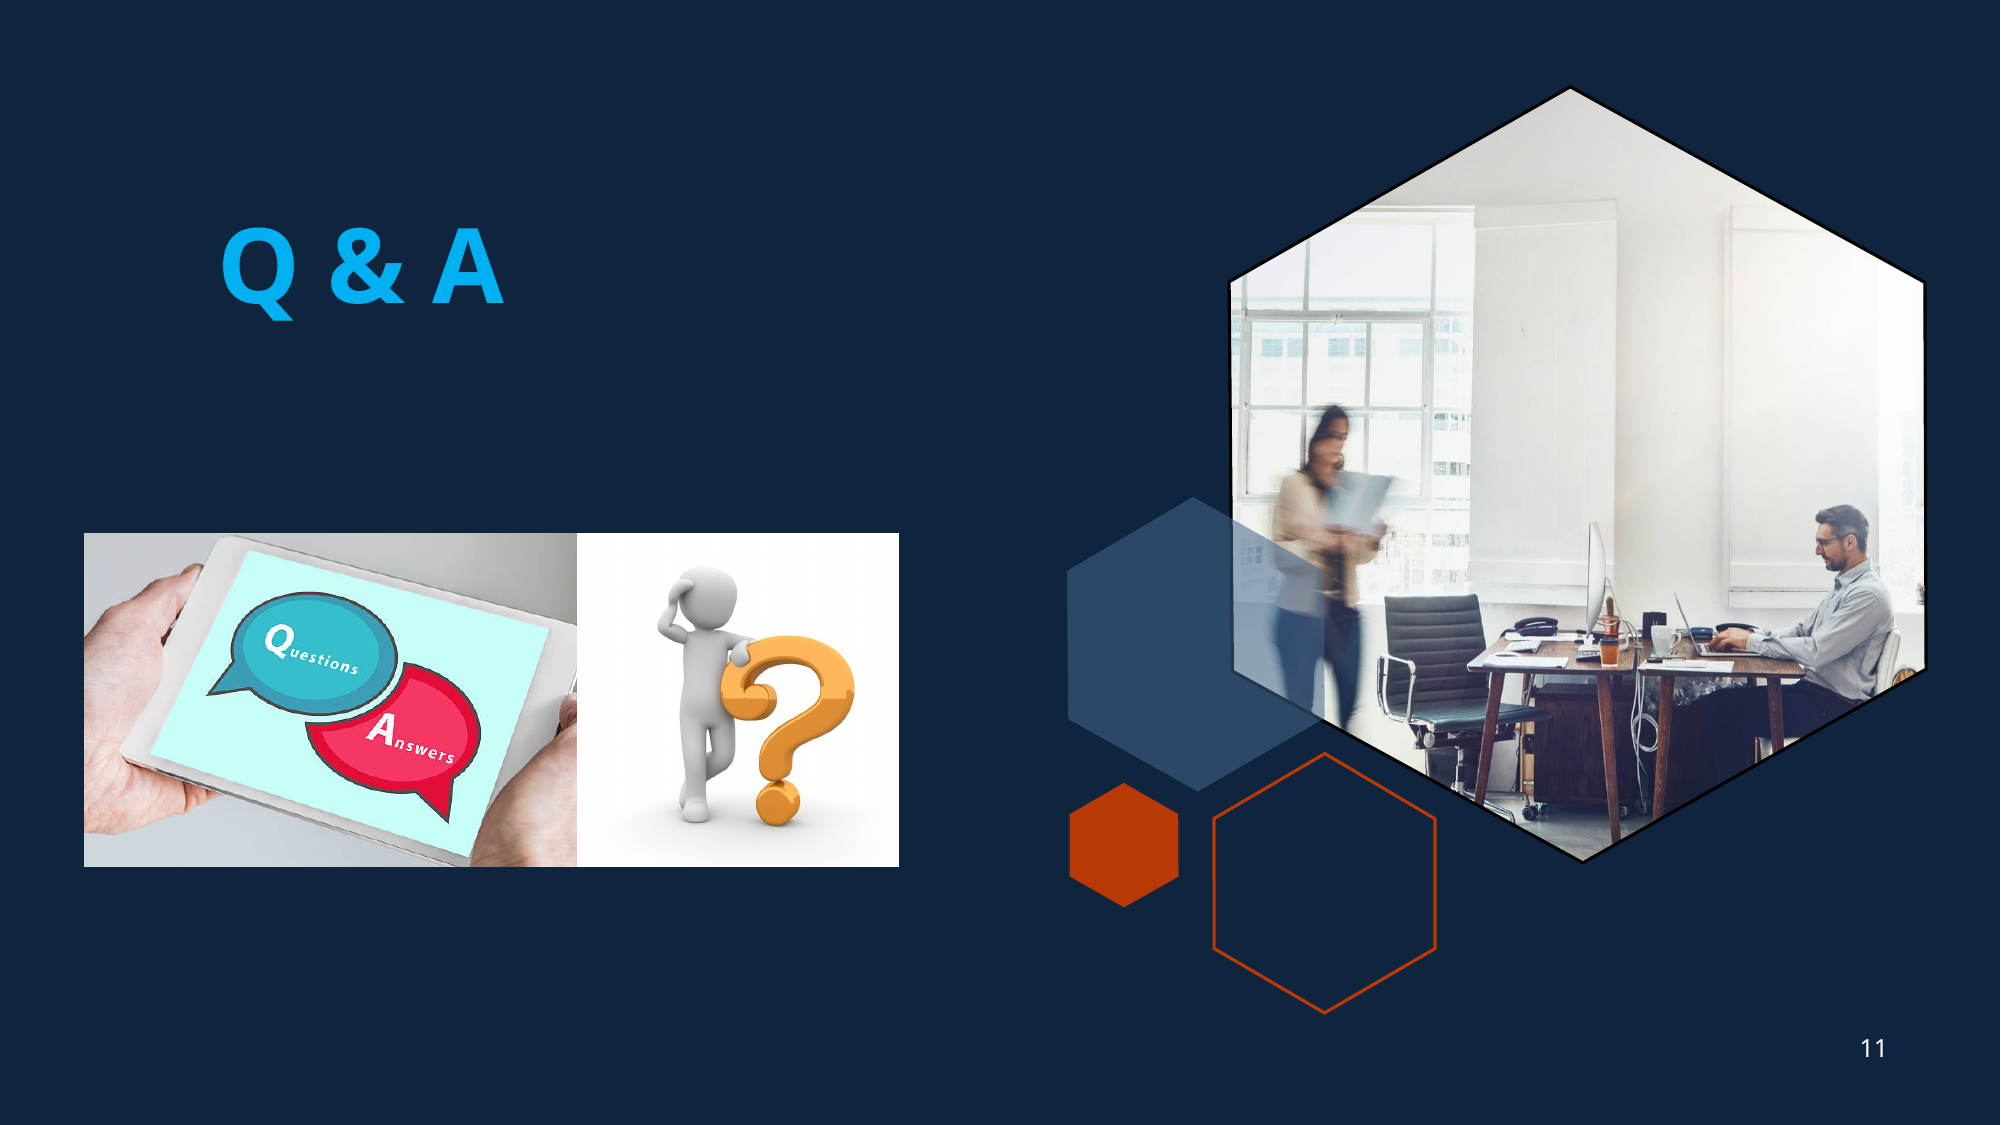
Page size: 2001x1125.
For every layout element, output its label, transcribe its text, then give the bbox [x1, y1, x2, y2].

title Q & A [202, 205, 1146, 599]
picture [1066, 86, 1927, 863]
text_box 11 [1836, 1019, 1912, 1080]
picture [84, 533, 899, 867]
